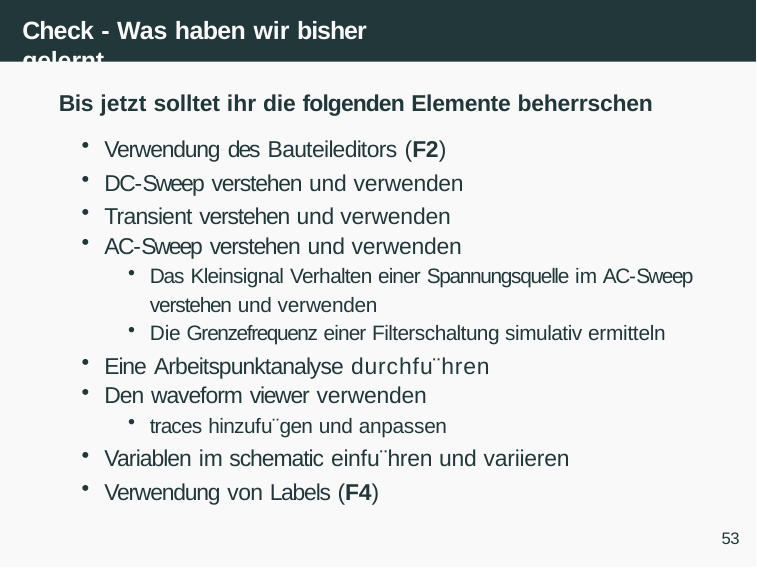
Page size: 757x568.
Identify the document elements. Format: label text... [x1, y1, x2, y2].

title Check - Was haben wir bisher gelernt [20, 12, 455, 110]
slide_number 53 [715, 530, 748, 568]
text_box Bis jetzt solltet ihr die folgenden Elemente beherrschen Verwendung des Bauteileditors (F2) DC-Sweep verstehen und verwenden Transient verstehen und verwenden AC-Sweep verstehen und verwenden Das Kleinsignal Verhalten einer Spannungsquelle im AC-Sweep verstehen und verwenden Die Grenzefrequenz einer Filterschaltung simulativ ermitteln Eine Arbeitspunktanalyse durchfu¨hren Den waveform viewer verwenden traces hinzufu¨gen und anpassen Variablen im schematic einfu¨hren und variieren Verwendung von Labels (F4) [56, 86, 696, 505]
